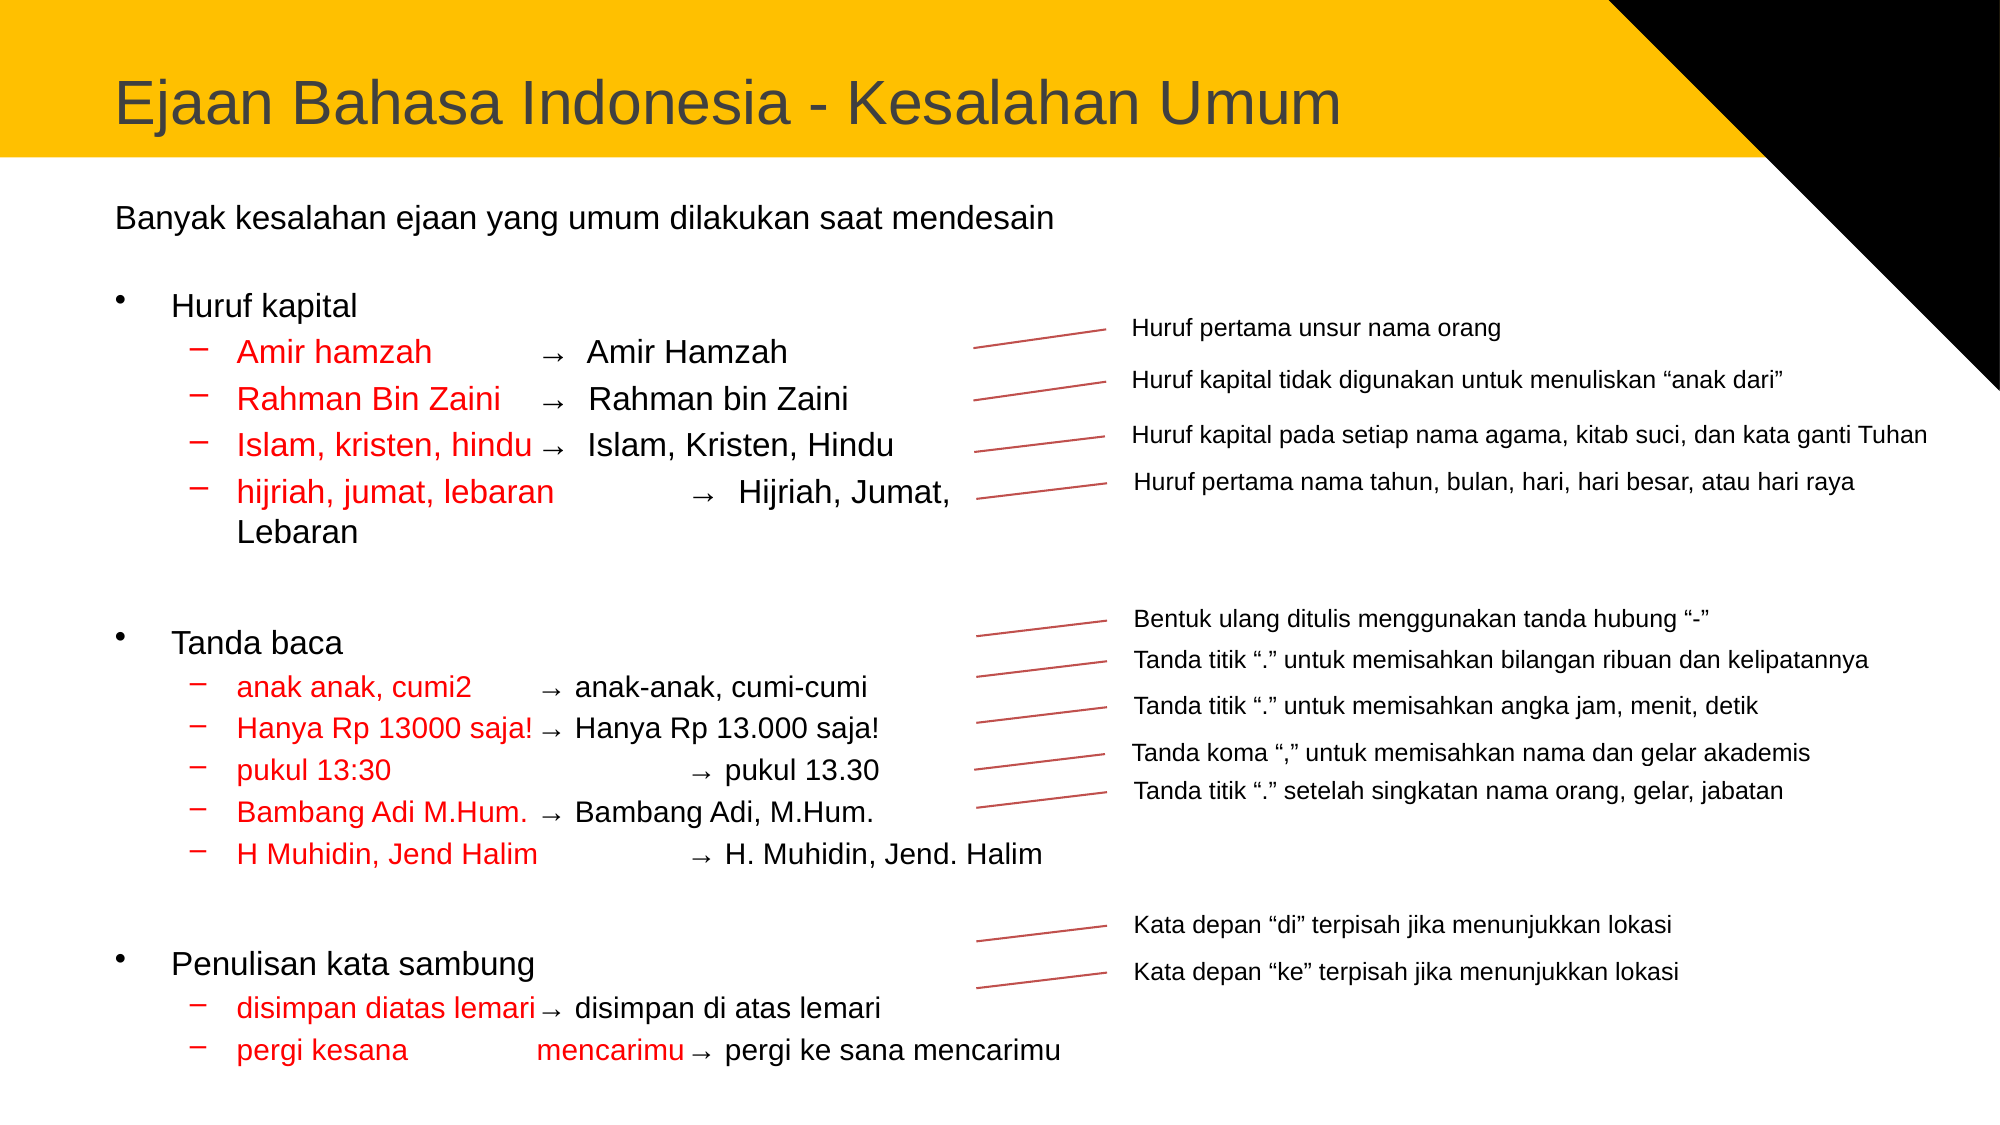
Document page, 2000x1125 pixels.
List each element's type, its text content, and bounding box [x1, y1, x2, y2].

text_box Huruf pertama unsur nama orang [973, 328, 1107, 350]
text_box Tanda koma “,” untuk memisahkan nama dan gelar akademis [974, 753, 1106, 771]
text_box Huruf kapital tidak digunakan untuk menuliskan “anak dari” [1117, 356, 1869, 402]
text_box Huruf kapital pada setiap nama agama, kitab suci, dan kata ganti Tuhan [974, 435, 1106, 454]
text_box Tanda titik “.” untuk memisahkan angka jam, menit, detik [1119, 681, 1958, 728]
text_box Huruf pertama nama tahun, bulan, hari, hari besar, atau hari raya [976, 482, 1108, 500]
text_box Tanda titik “.” untuk memisahkan angka jam, menit, detik [976, 706, 1108, 724]
text_box Bentuk ulang ditulis menggunakan tanda hubung “-” [1119, 595, 1958, 635]
text_box Kata depan “ke” terpisah jika menunjukkan lokasi [976, 971, 1108, 990]
text_box Huruf kapital tidak digunakan untuk menuliskan “anak dari” [973, 380, 1107, 402]
text_box Huruf pertama nama tahun, bulan, hari, hari besar, atau hari raya [1119, 457, 1958, 504]
text_box Tanda titik “.” setelah singkatan nama orang, gelar, jabatan [976, 791, 1108, 809]
text_box Huruf kapital pada setiap nama agama, kitab suci, dan kata ganti Tuhan [1117, 410, 1956, 457]
text_box Huruf pertama unsur nama orang [1117, 303, 1869, 350]
text_box Tanda titik “.” untuk memisahkan bilangan ribuan dan kelipatannya [1119, 635, 1958, 681]
text_box Kata depan “ke” terpisah jika menunjukkan lokasi [1119, 946, 1958, 993]
text_box Kata depan “di” terpisah jika menunjukkan lokasi [1119, 900, 1958, 946]
list Banyak kesalahan ejaan yang umum dilakukan saat mendesain Huruf kapital Amir hamzah → Amir Hamzah Rahman Bin Zaini → Rahman bin Zaini Islam, kristen, hindu → Islam, Kristen, Hindu hijriah, jumat, lebaran → Hijriah, Jumat, Lebaran Tanda baca anak anak, cumi2 → anak-anak, cumi-cumi Hanya Rp 13000 saja! → Hanya Rp 13.000 saja! pukul 13:30 → pukul 13.30 Bambang Adi M.Hum. → Bambang Adi, M.Hum. H Muhidin, Jend Halim → H. Muhidin, Jend. Halim Penulisan kata sambung disimpan diatas lemari → disimpan di atas lemari pergi kesana mencarimu → pergi ke sana mencarimu * Lebih detailnya bisa dilihat pada Pedoman Ejaan Bahasa Indonesia (PUEBI) http://puebi.readthedocs.io/en/latest/ [99, 188, 1096, 1006]
text_box Bentuk ulang ditulis menggunakan tanda hubung “-” [976, 619, 1108, 638]
text_box Tanda koma “,” untuk memisahkan nama dan gelar akademis [1117, 728, 1956, 775]
title Ejaan Bahasa Indonesia - Kesalahan Umum [99, 44, 1762, 155]
text_box Tanda titik “.” untuk memisahkan bilangan ribuan dan kelipatannya [976, 660, 1108, 678]
text_box Kata depan “di” terpisah jika menunjukkan lokasi [976, 924, 1108, 943]
text_box [1608, 0, 2000, 392]
text_box Tanda titik “.” setelah singkatan nama orang, gelar, jabatan [1119, 766, 1958, 813]
